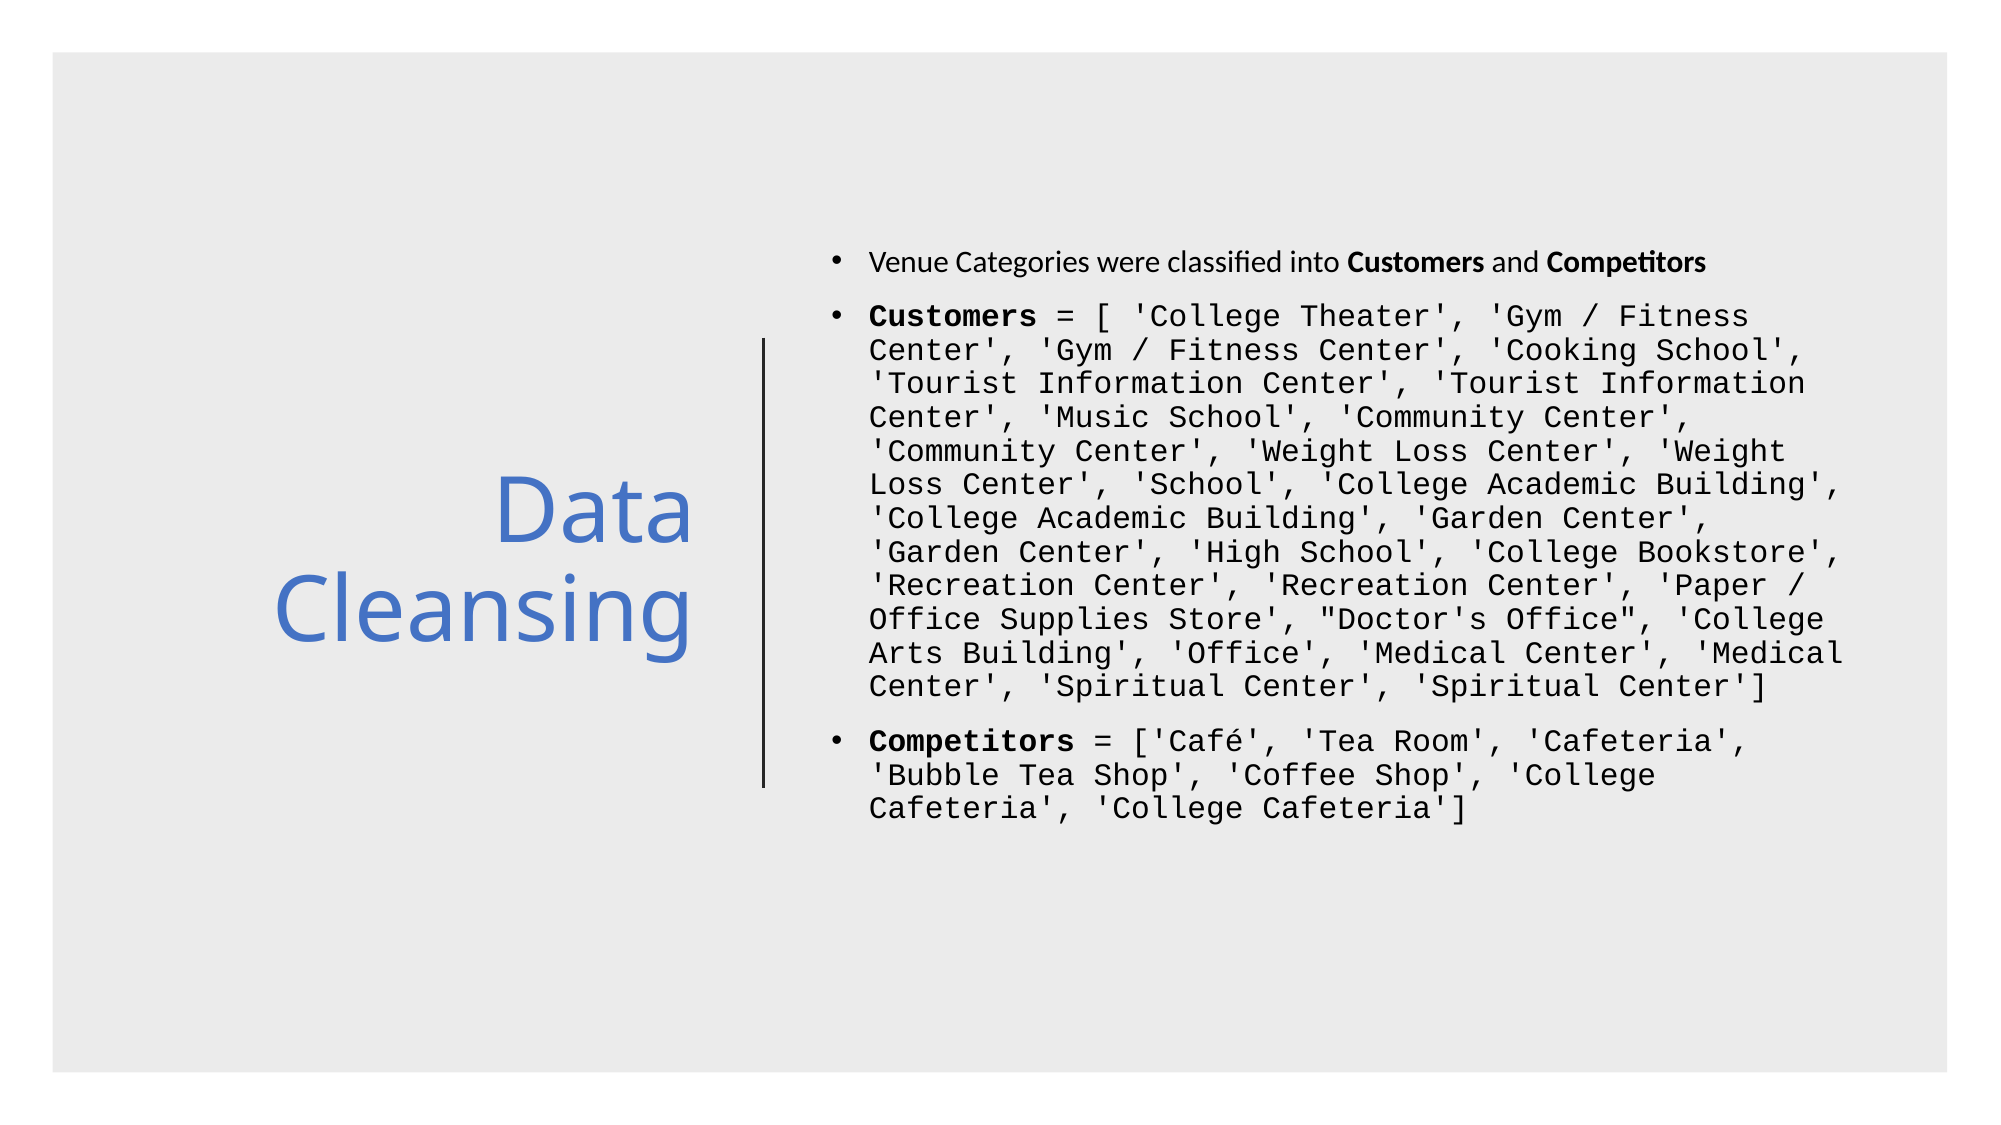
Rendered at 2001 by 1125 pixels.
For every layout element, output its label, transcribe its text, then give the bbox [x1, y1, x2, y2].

list Venue Categories were classified into Customers and Competitors Customers = [ 'College Theater', 'Gym / Fitness Center', 'Gym / Fitness Center', 'Cooking School', 'Tourist Information Center', 'Tourist Information Center', 'Music School', 'Community Center', 'Community Center', 'Weight Loss Center', 'Weight Loss Center', 'School', 'College Academic Building', 'College Academic Building', 'Garden Center', 'Garden Center', 'High School', 'College Bookstore', 'Recreation Center', 'Recreation Center', 'Paper / Office Supplies Store', "Doctor's Office", 'College Arts Building', 'Office', 'Medical Center', 'Medical Center', 'Spiritual Center', 'Spiritual Center'] Competitors = ['Café', 'Tea Room', 'Cafeteria', 'Bubble Tea Shop', 'Coffee Shop', 'College Cafeteria', 'College Cafeteria'] [816, 158, 1863, 967]
title Data Cleansing [137, 158, 711, 967]
text_box [52, 51, 1948, 1073]
